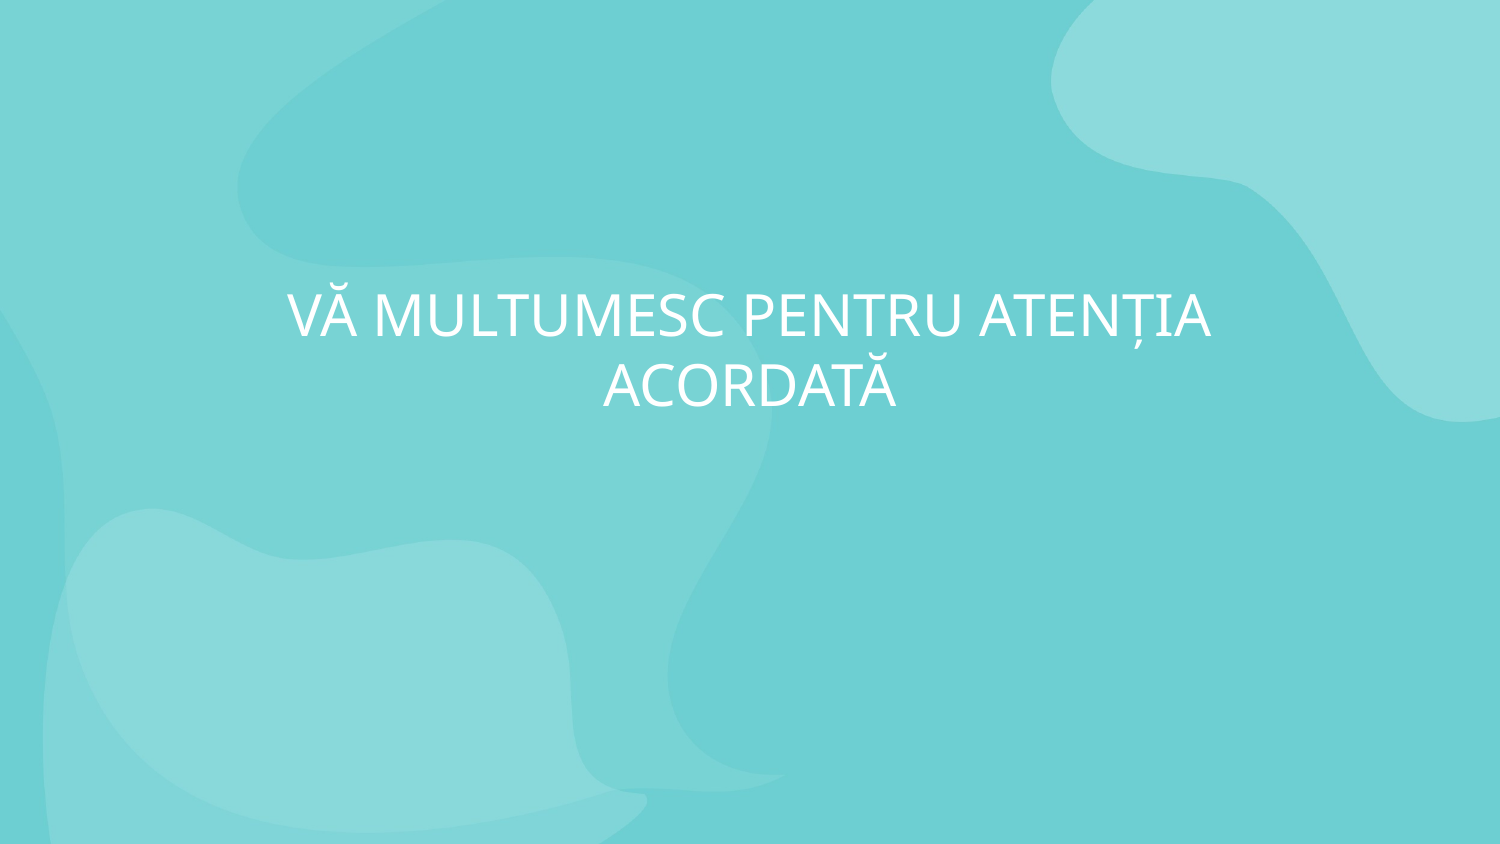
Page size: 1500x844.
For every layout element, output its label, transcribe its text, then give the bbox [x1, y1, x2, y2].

picture [0, 0, 1500, 844]
title VĂ MULTUMESC PENTRU ATENȚIA ACORDATĂ [198, 240, 1302, 434]
